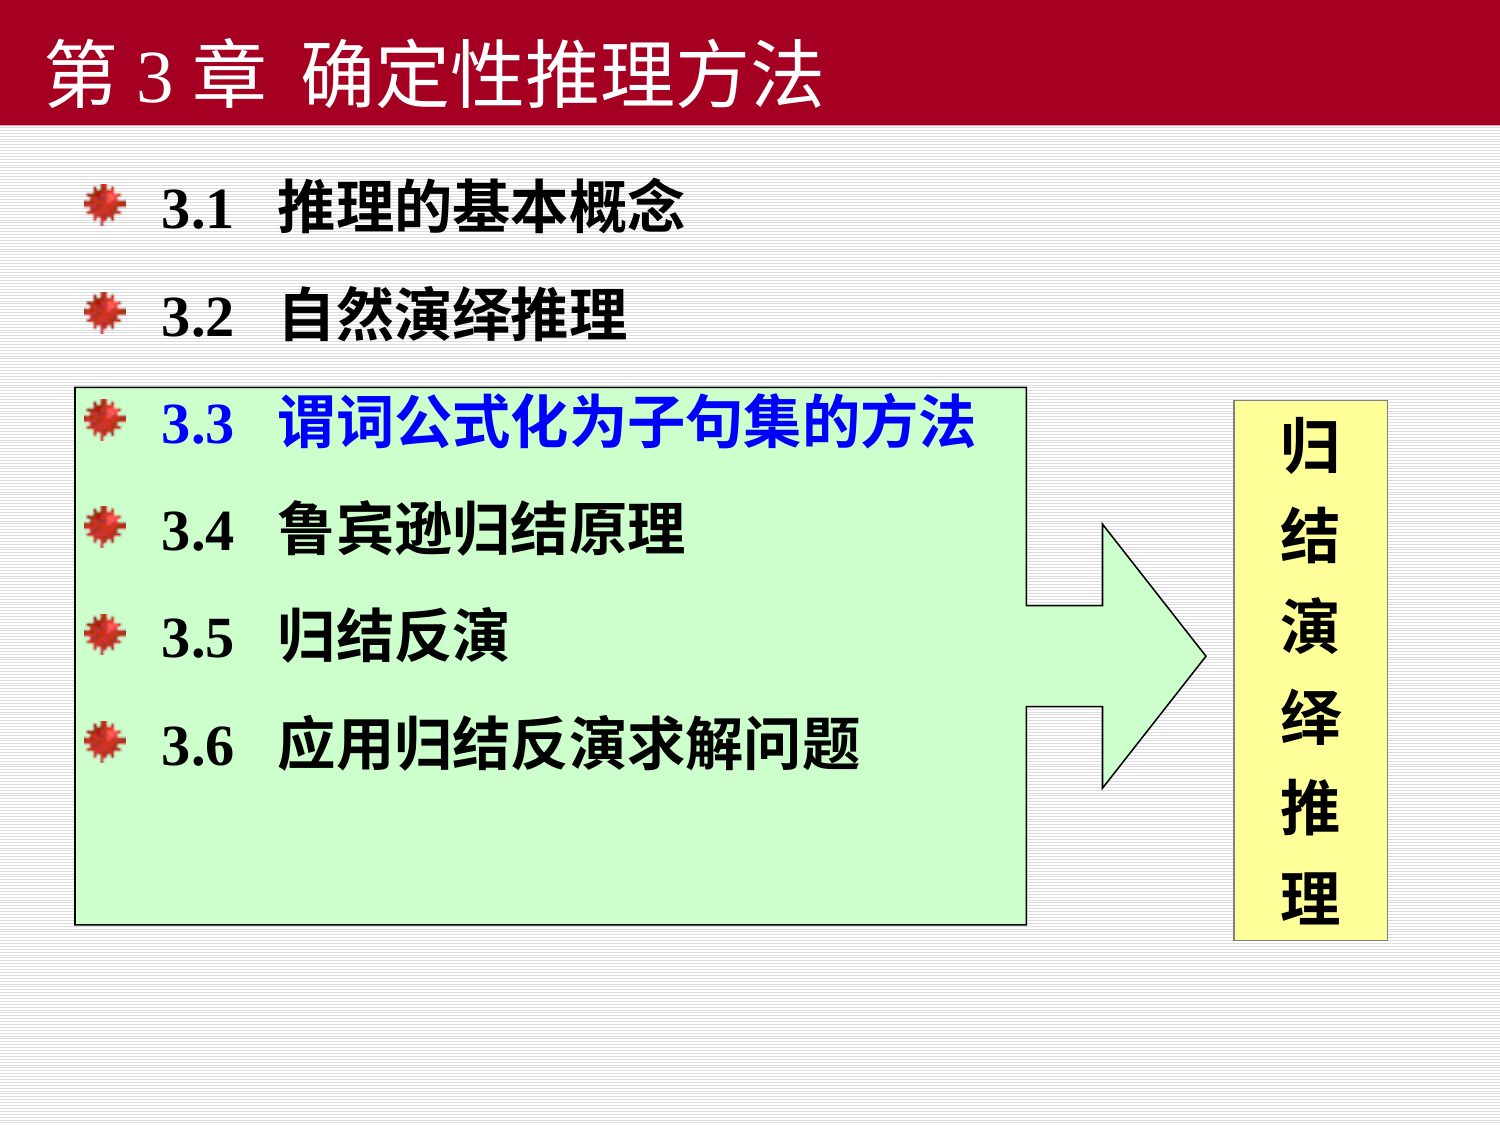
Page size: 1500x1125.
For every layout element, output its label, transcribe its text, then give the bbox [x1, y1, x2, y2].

picture [84, 292, 126, 334]
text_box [74, 387, 1388, 951]
slide_number [1109, 1052, 1461, 1125]
title 第3章 确定性推理方法 [0, 0, 1500, 126]
list 3.1 推理的基本概念 3.2 自然演绎推理 3.3 谓词公式化为子句集的方法 3.4 鲁宾逊归结原理 3.5 归结反演 3.6 应用归结反演求解问题 [69, 148, 1488, 1036]
picture [84, 184, 126, 226]
